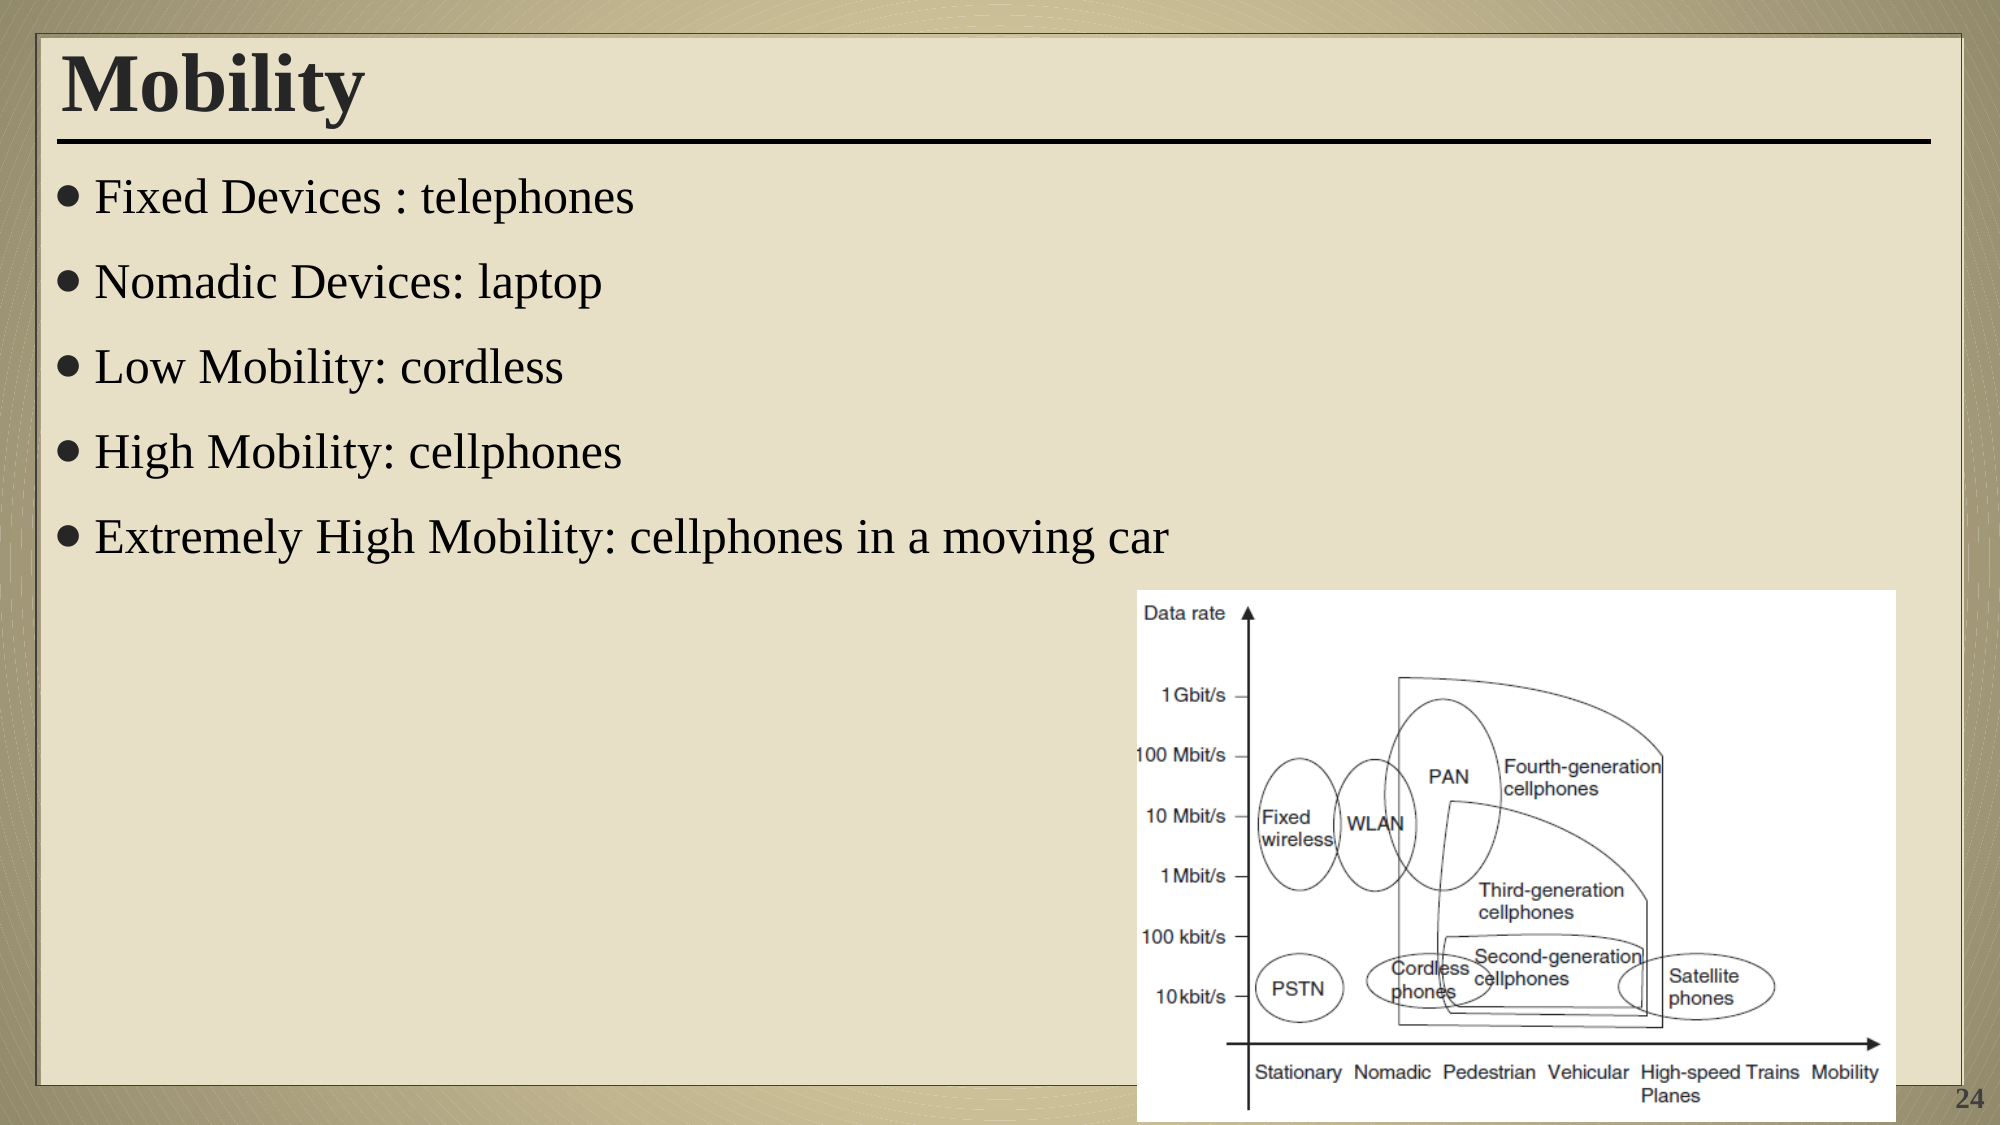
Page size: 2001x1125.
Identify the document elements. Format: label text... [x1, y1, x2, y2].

slide_number 24 [1901, 1079, 2000, 1122]
title Mobility [46, 36, 1921, 133]
picture [1137, 590, 1896, 1122]
list Fixed Devices : telephones Nomadic Devices: laptop Low Mobility: cordless High Mobility: cellphones Extremely High Mobility: cellphones in a moving car [38, 156, 1963, 1080]
